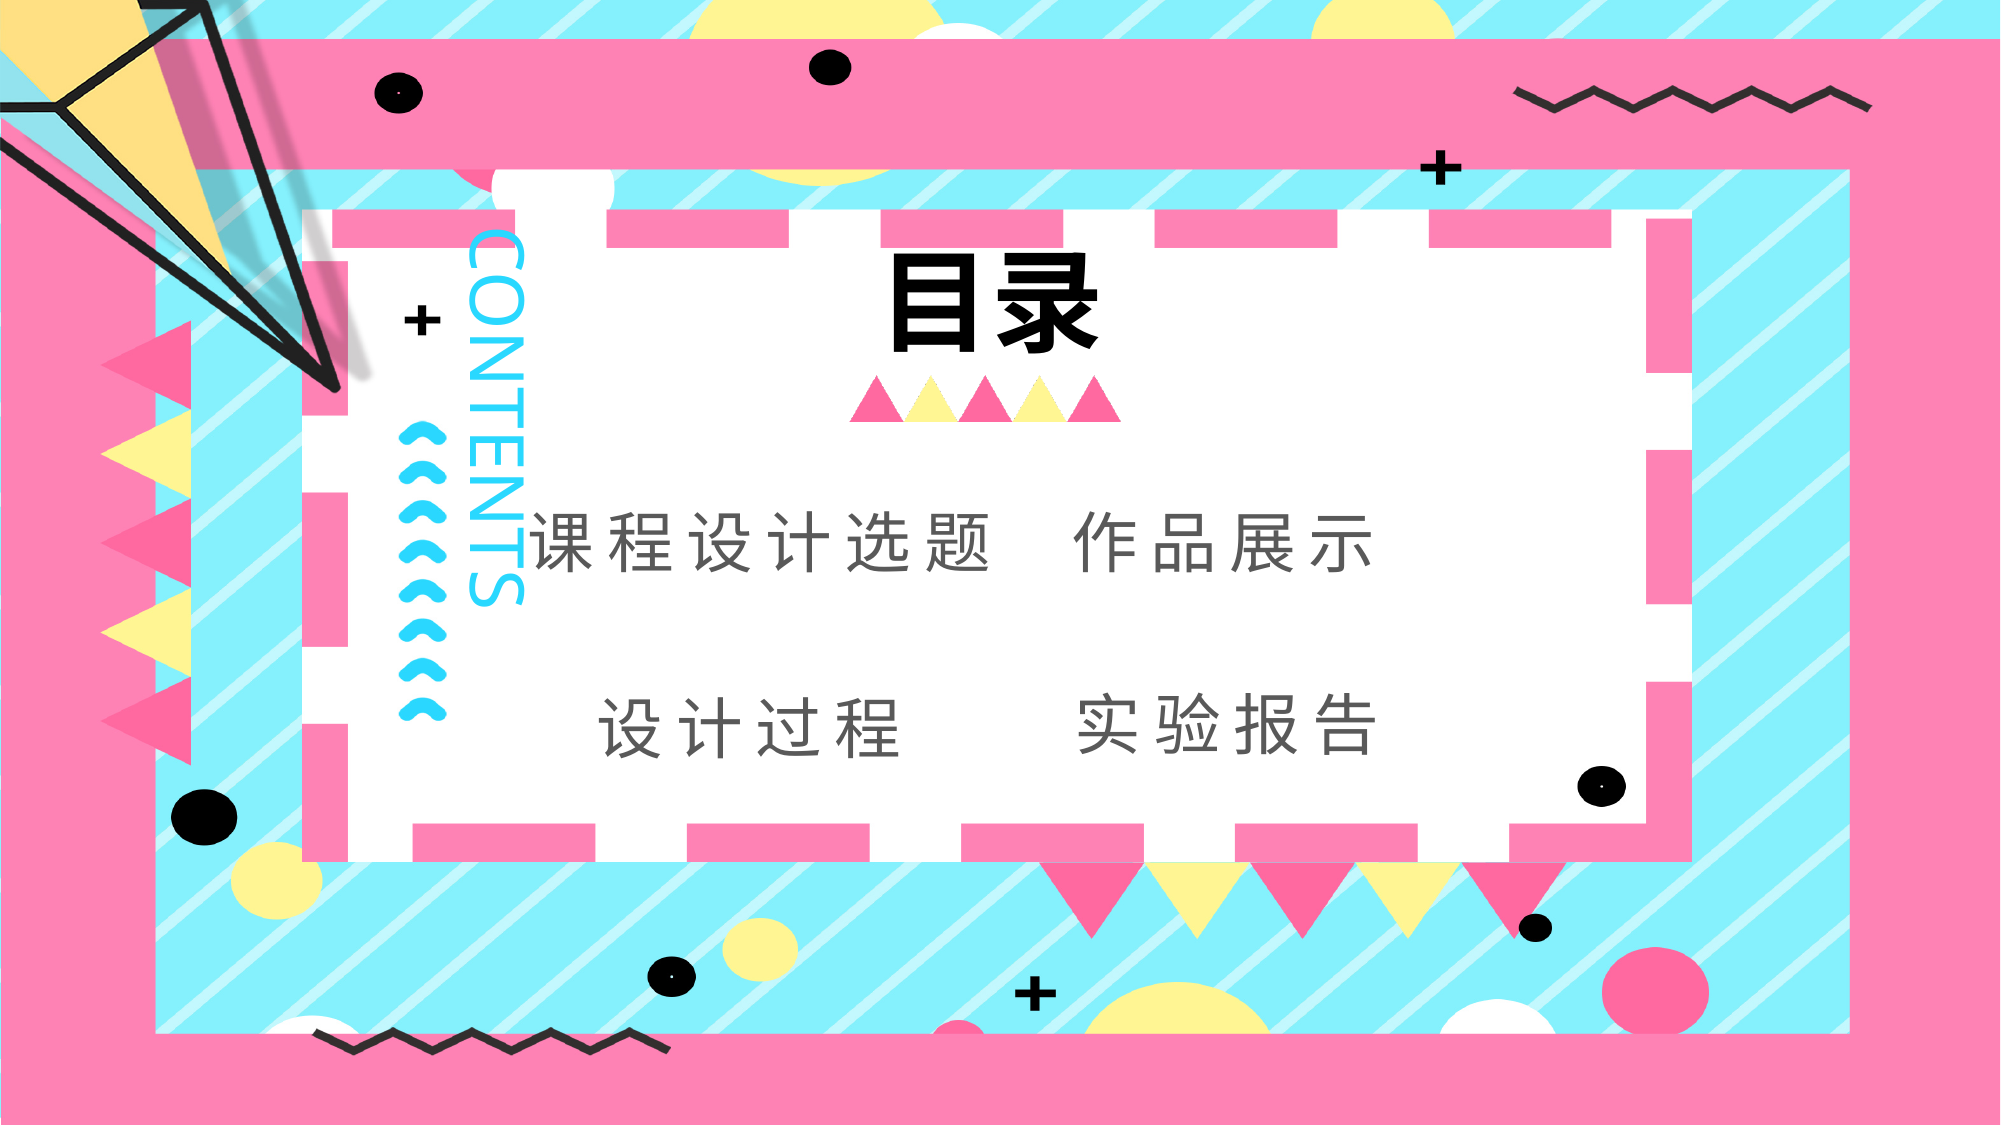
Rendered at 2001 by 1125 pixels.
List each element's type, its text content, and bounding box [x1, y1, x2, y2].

text_box 实验报告 [1060, 675, 1409, 771]
text_box CONTENTS [450, 225, 551, 677]
picture [0, 0, 2001, 1125]
text_box 课程设计选题 [551, 489, 1007, 592]
text_box 作品展示 [1071, 489, 1399, 592]
text_box 设计过程 [596, 676, 925, 778]
text_box 目录 [864, 223, 1119, 374]
